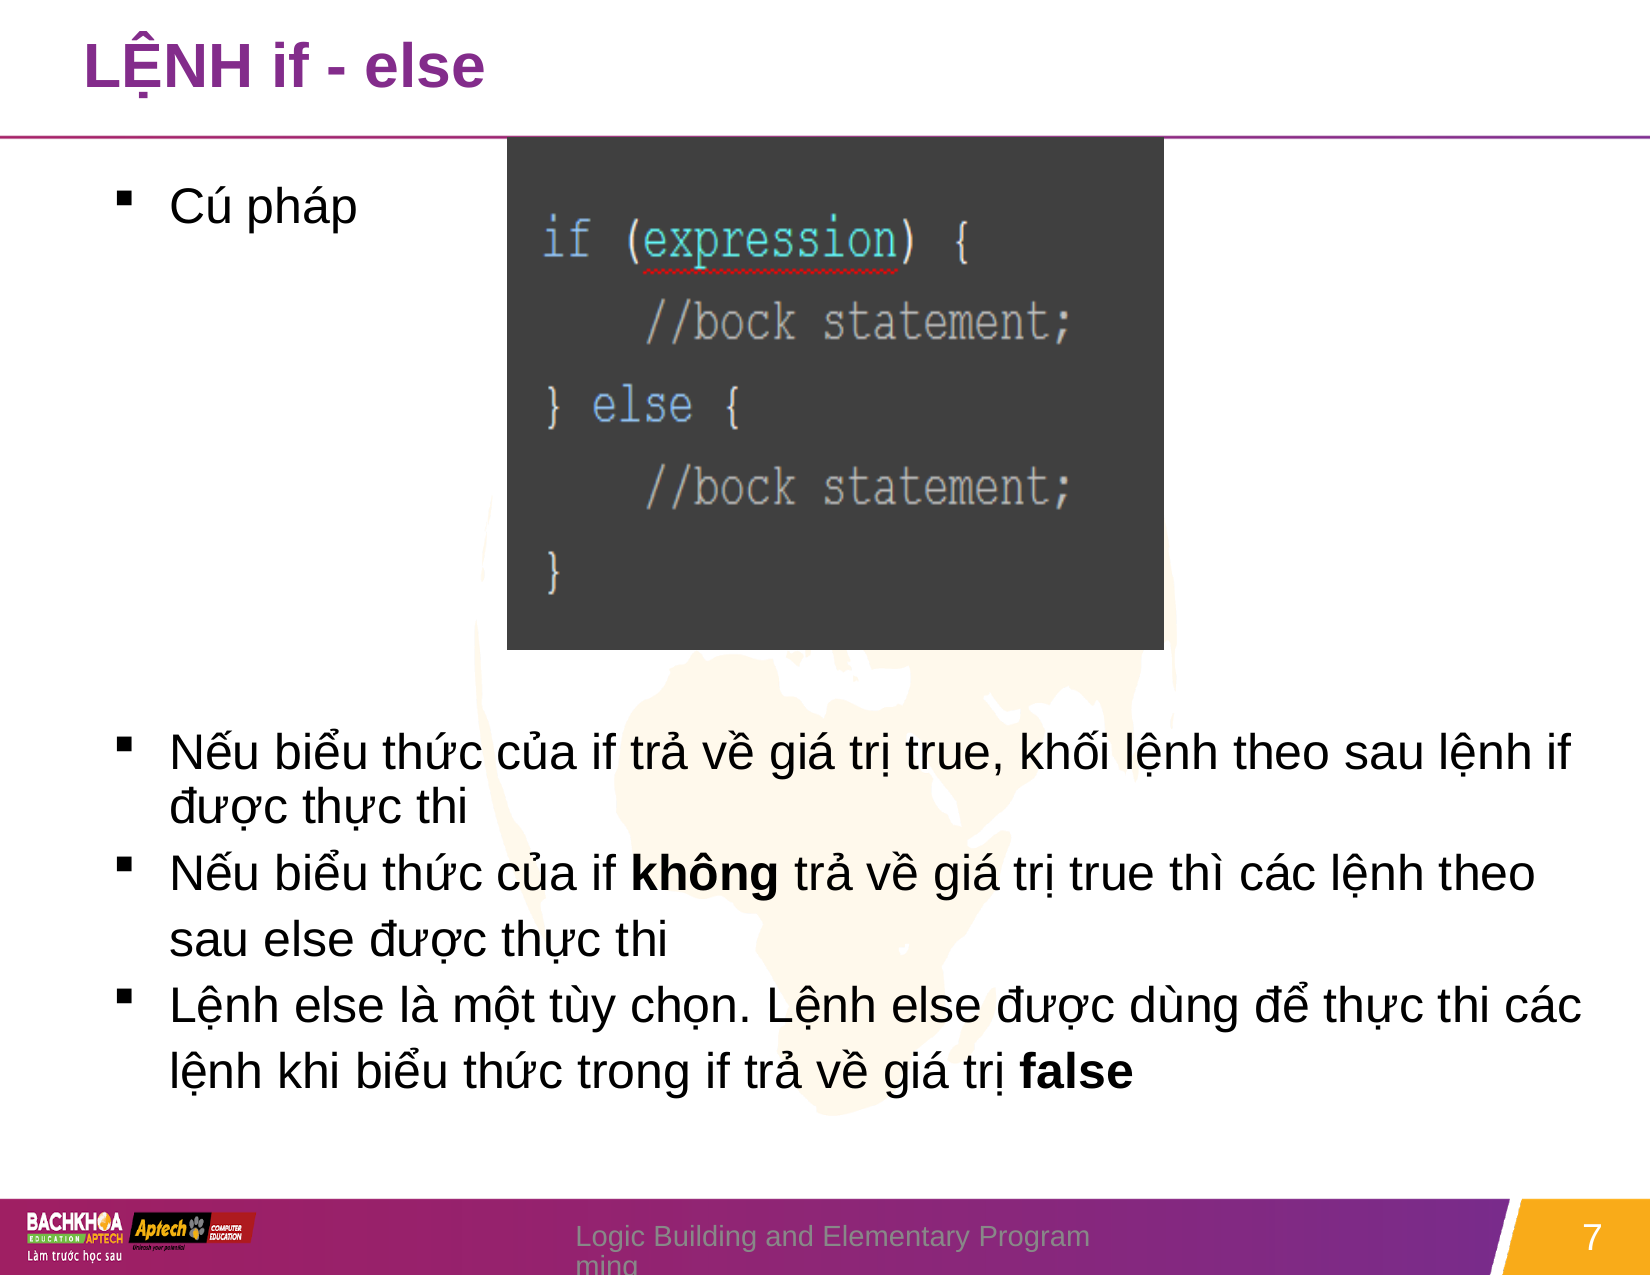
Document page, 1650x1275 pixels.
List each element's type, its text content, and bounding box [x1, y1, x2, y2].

picture [0, 0, 1650, 1275]
title LỆNH if - else [68, 0, 1609, 135]
footer Logic Building and Elementary Programming [560, 1201, 1118, 1270]
slide_number 7 [1534, 1201, 1650, 1270]
list Cú pháp Nếu biểu thức của if trả về giá trị true, khối lệnh theo sau lệnh if được thực thi Nếu biểu thức của if không trả về giá trị true thì các lệnh theo sau else được thực thi Lệnh else là một tùy chọn. Lệnh else được dùng để thực thi các lệnh khi biểu thức trong if trả về giá trị false [68, 165, 1609, 1149]
